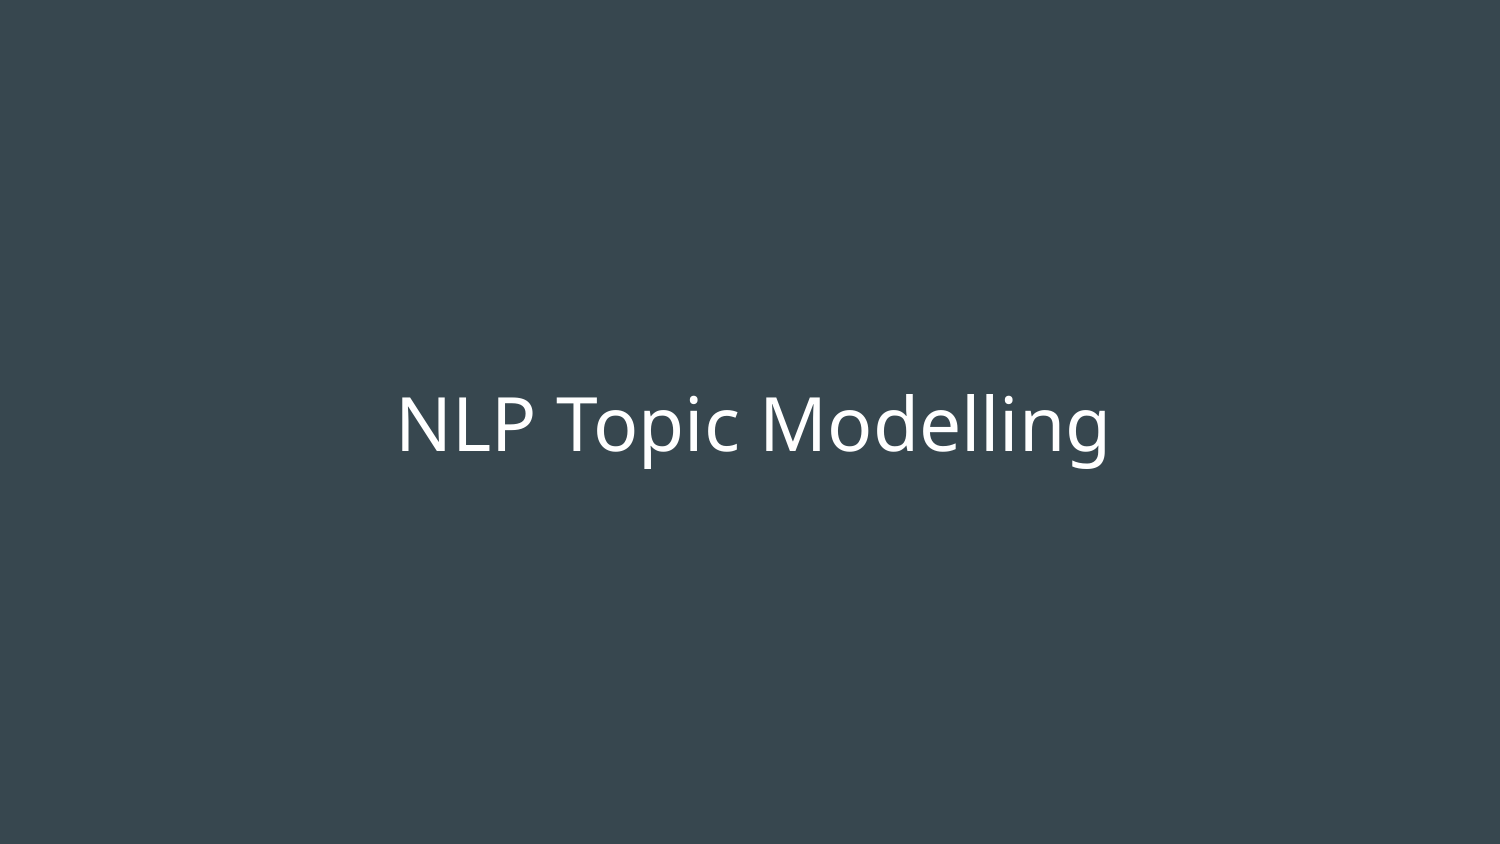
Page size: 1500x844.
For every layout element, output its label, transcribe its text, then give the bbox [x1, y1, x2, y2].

title NLP Topic Modelling [110, 351, 1399, 493]
